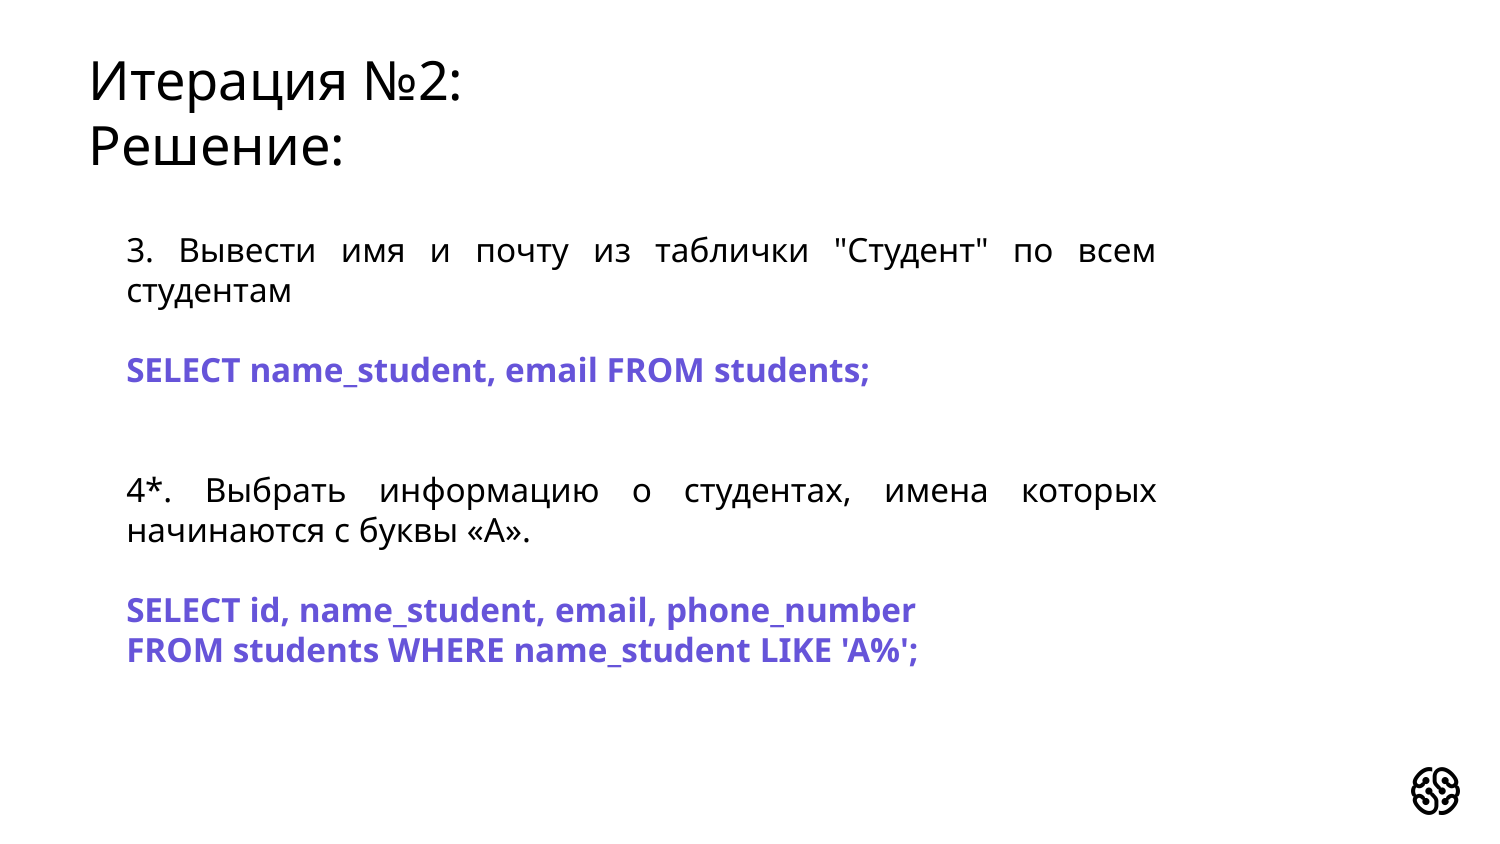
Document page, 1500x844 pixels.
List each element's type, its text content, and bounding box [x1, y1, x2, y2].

title Итерация №2: Решение: [88, 46, 1159, 190]
picture [1411, 767, 1460, 815]
subtitle 3. Вывести имя и почту из таблички "Студент" по всем студентам SELECT name_student, email FROM students; 4*. Выбрать информацию о студентах, имена которых начинаются с буквы «А». SELECT id, name_student, email, phone_number FROM students WHERE name_student LIKE 'A%'; [126, 229, 1159, 742]
